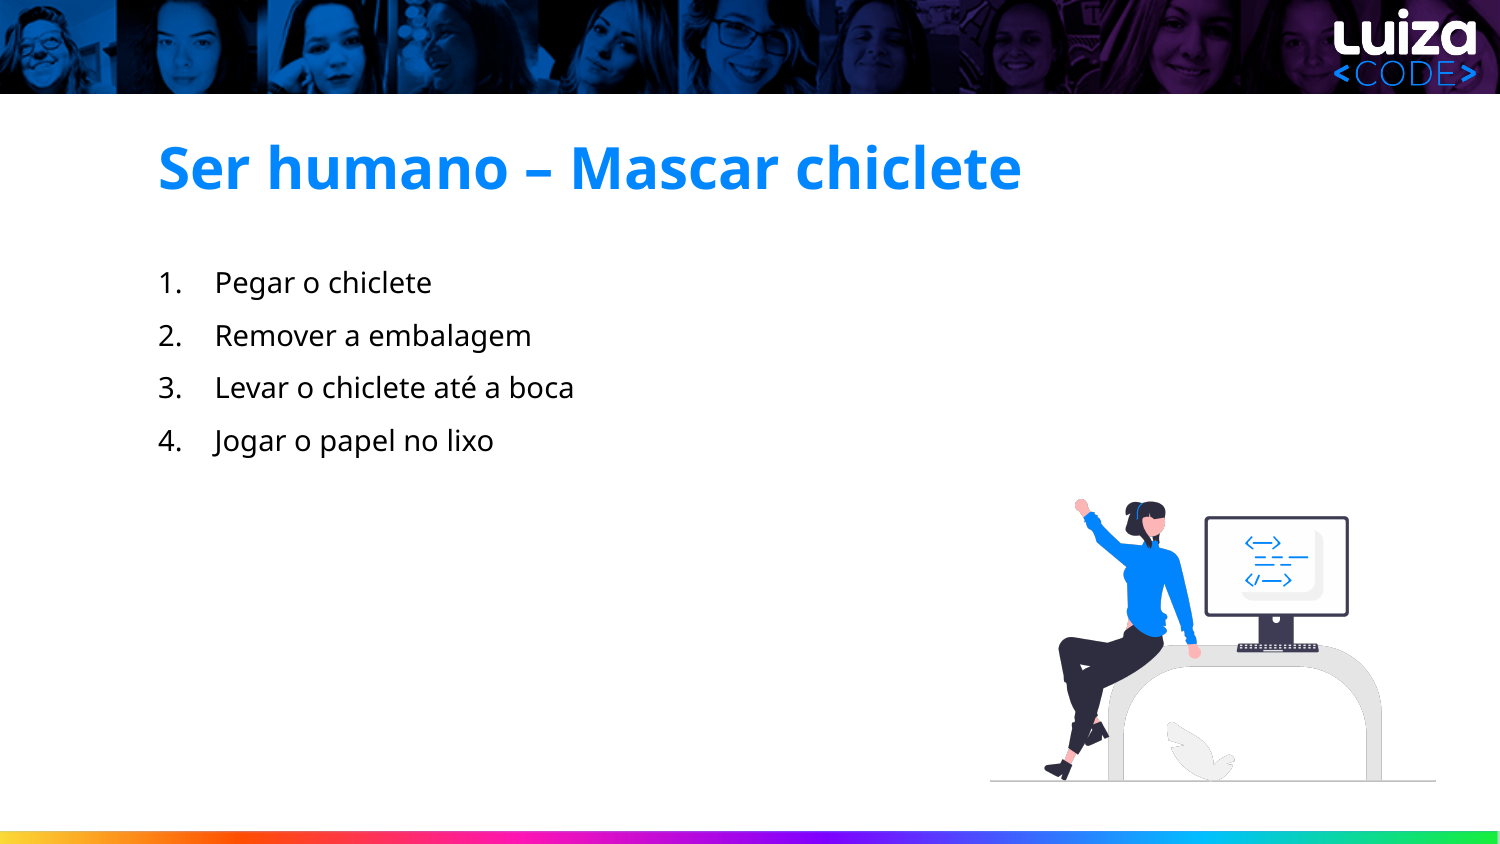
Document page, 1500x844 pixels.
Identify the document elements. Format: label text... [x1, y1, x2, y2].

text_box Ser humano – Mascar chiclete [143, 116, 1357, 218]
text_box Pegar o chiclete Remover a embalagem Levar o chiclete até a boca Jogar o papel no lixo [143, 239, 1357, 465]
picture [989, 499, 1436, 782]
picture [0, 831, 1170, 844]
picture [1226, 831, 1500, 844]
picture [0, 0, 1500, 95]
